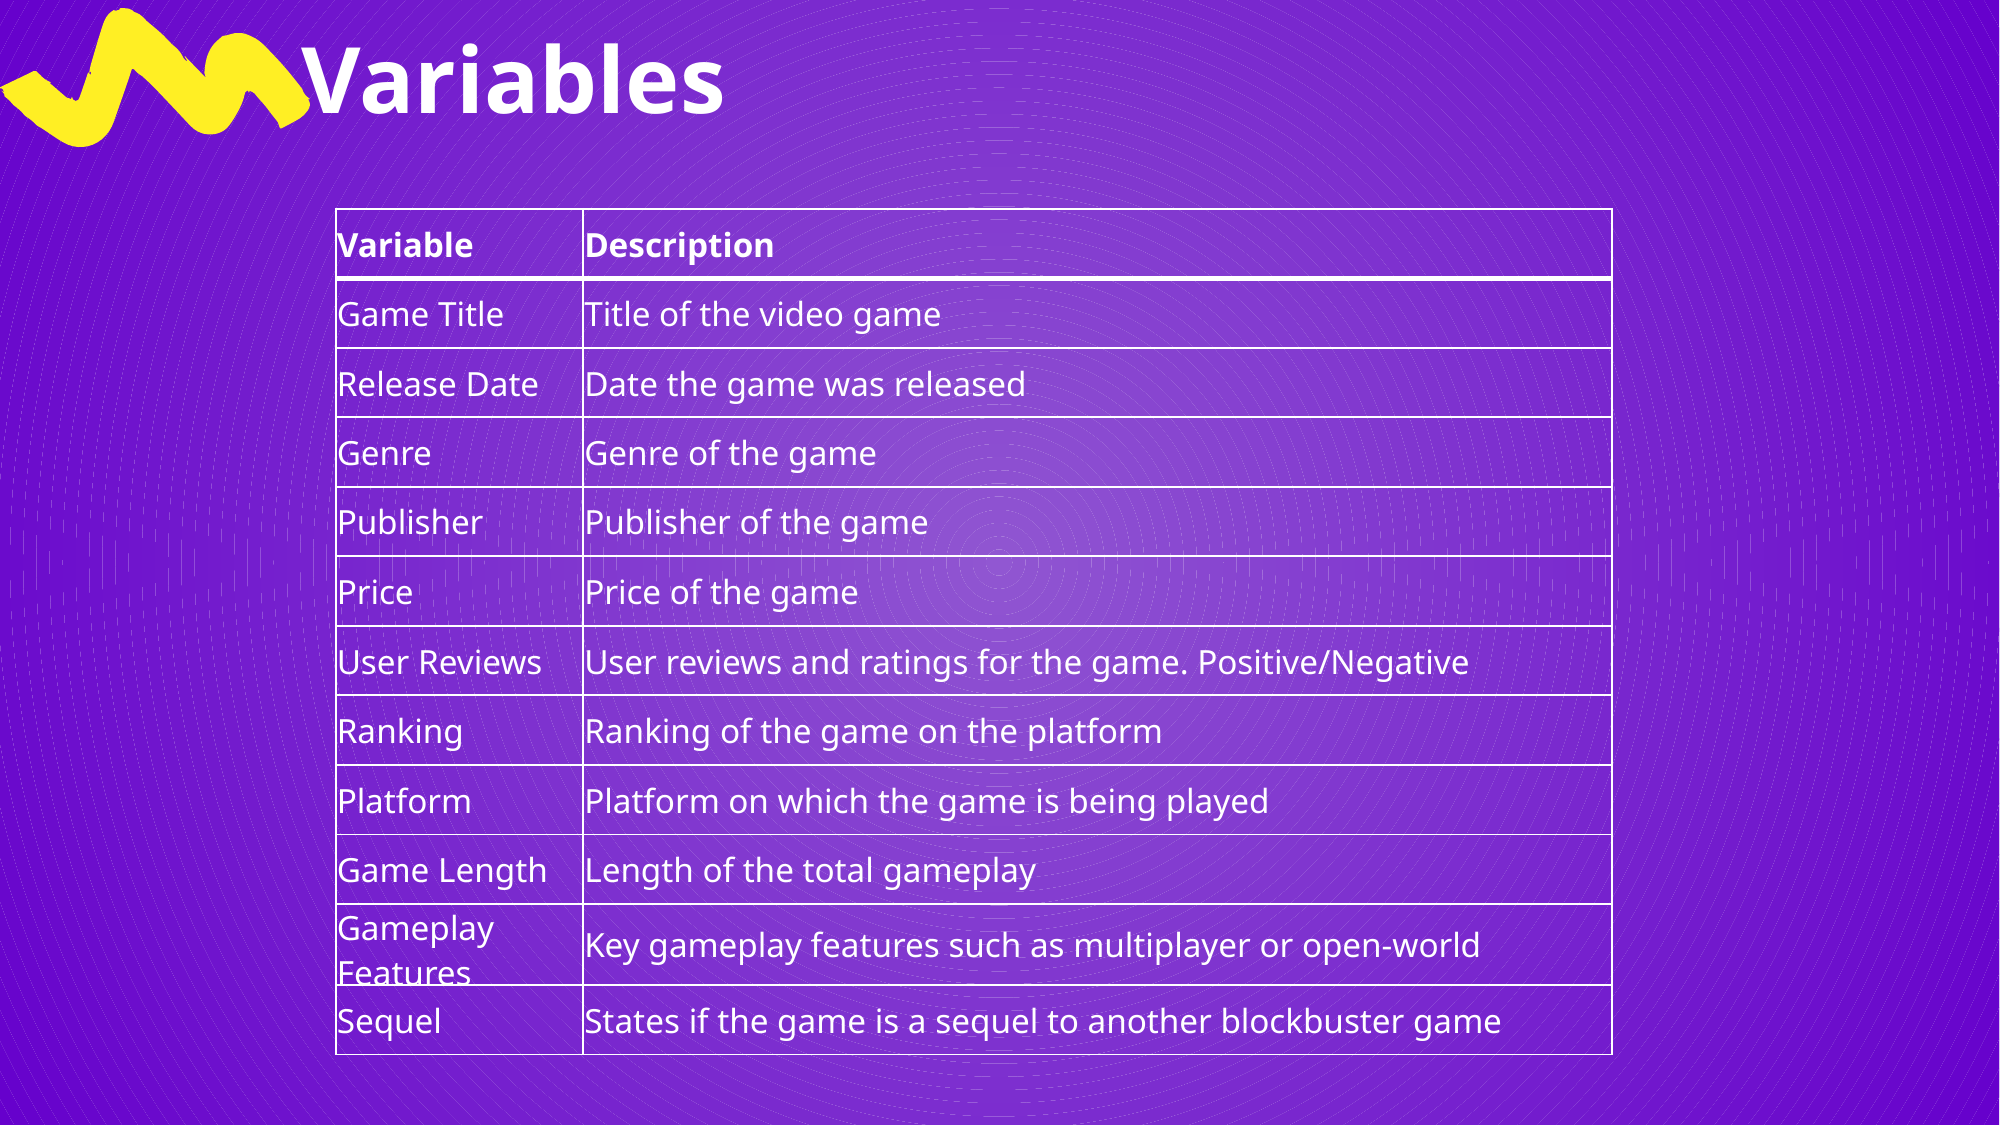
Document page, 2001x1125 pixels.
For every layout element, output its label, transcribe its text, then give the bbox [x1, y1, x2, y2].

table_cell Ranking of the game on the platform [584, 696, 1611, 764]
text_box Variables [286, 14, 1446, 140]
table_cell User reviews and ratings for the game. Positive/Negative [584, 627, 1611, 694]
table_cell Game Length [337, 835, 582, 903]
table_cell Genre of the game [584, 418, 1611, 486]
table_cell Publisher [337, 488, 582, 555]
table_cell Key gameplay features such as multiplayer or open-world [584, 905, 1611, 984]
table_cell Sequel [337, 986, 582, 1054]
table_header Description [584, 210, 1611, 276]
table_cell Genre [337, 418, 582, 486]
table_cell Price [337, 557, 582, 625]
table_cell Platform on which the game is being played [584, 766, 1611, 834]
table_cell Gameplay Features [337, 905, 582, 984]
table_cell Publisher of the game [584, 488, 1611, 555]
table_cell Ranking [337, 696, 582, 764]
table_cell Release Date [337, 349, 582, 416]
text_box [0, 0, 2000, 1125]
table_cell States if the game is a sequel to another blockbuster game [584, 986, 1611, 1054]
table_cell Date the game was released [584, 349, 1611, 416]
table_header Variable [337, 210, 582, 276]
table_cell Length of the total gameplay [584, 835, 1611, 903]
table_cell Platform [337, 766, 582, 834]
table_cell Title of the video game [584, 281, 1611, 347]
table_cell Price of the game [584, 557, 1611, 625]
table_cell User Reviews [337, 627, 582, 694]
table_cell Game Title [337, 281, 582, 347]
text_box [0, 8, 310, 148]
